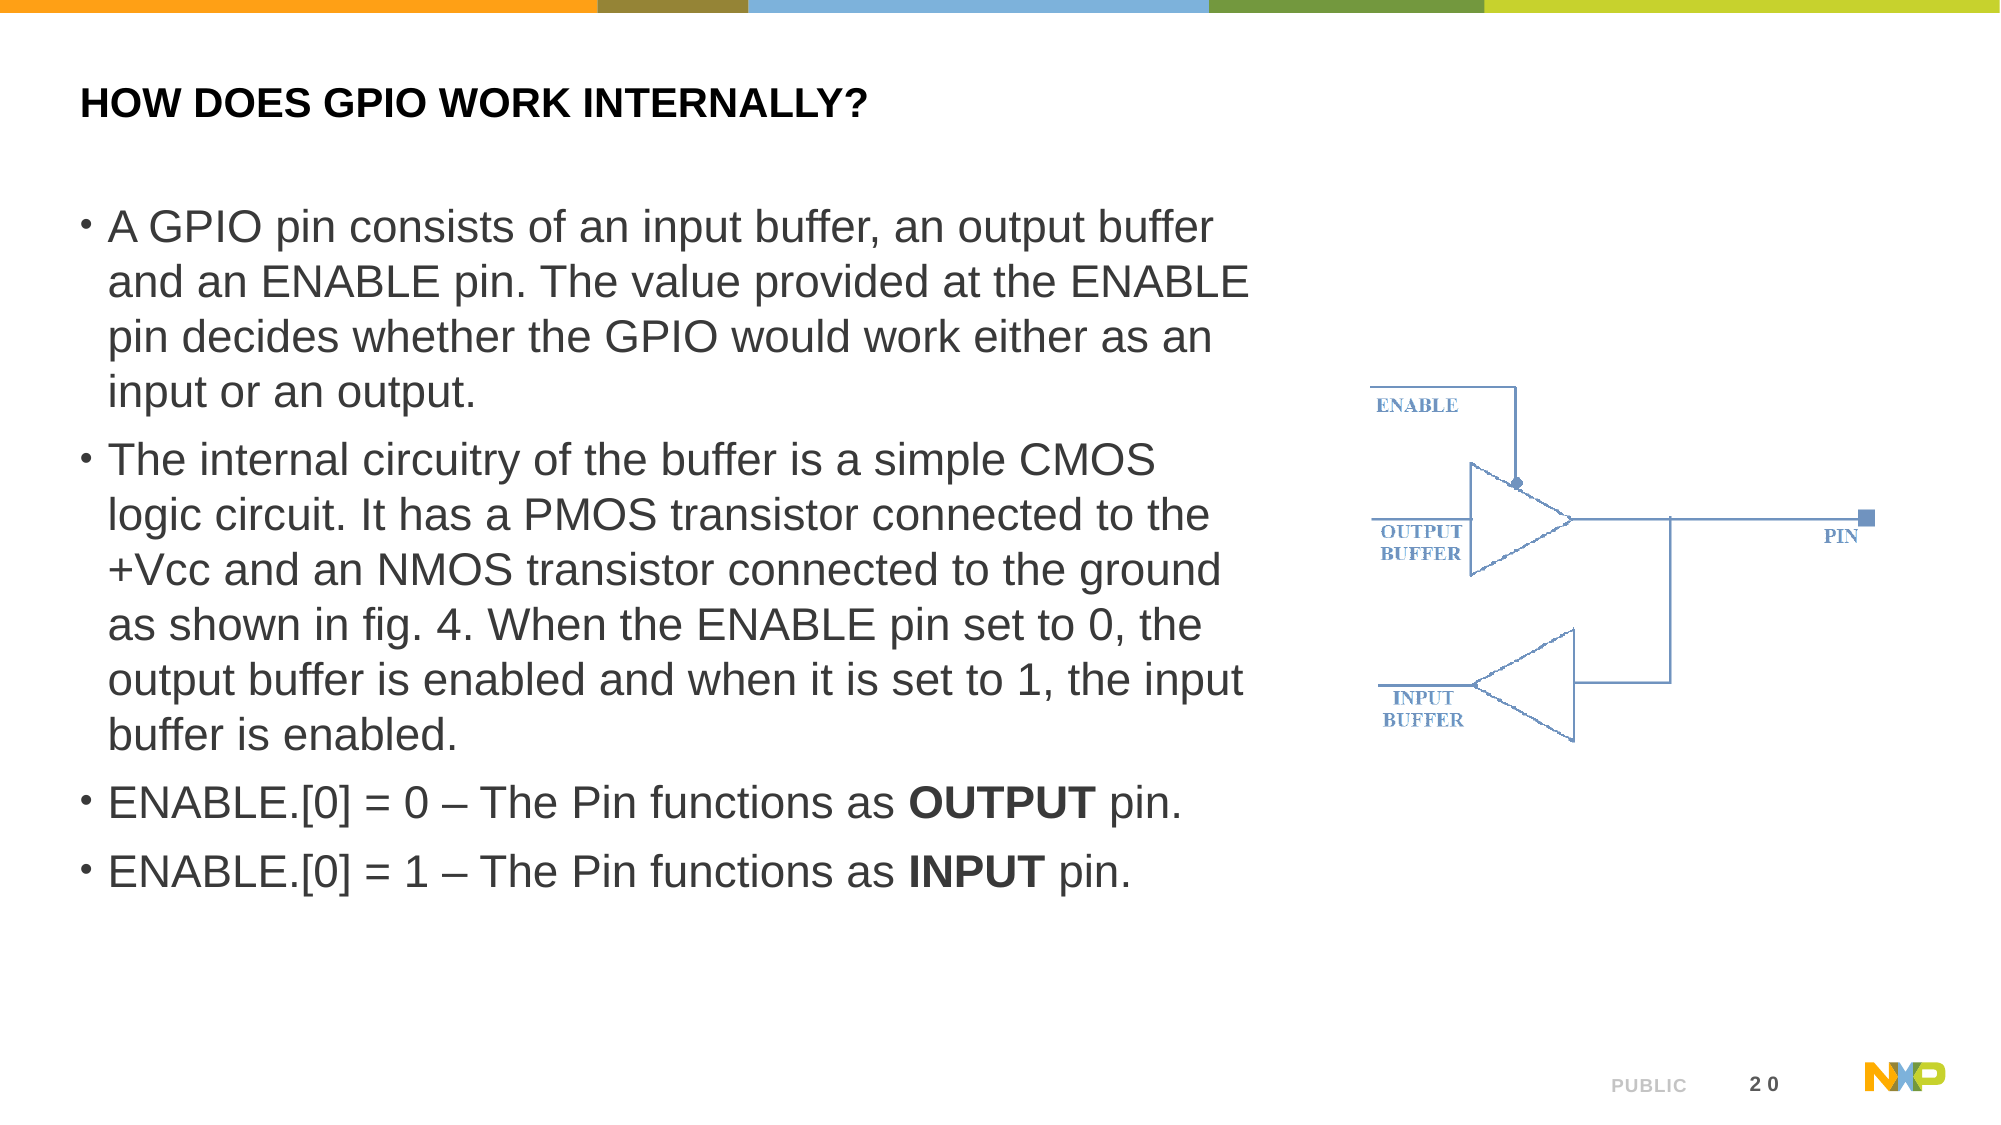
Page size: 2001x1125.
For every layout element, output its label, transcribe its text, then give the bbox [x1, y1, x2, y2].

title How does GPIO work internally? [64, 67, 1940, 176]
picture [1349, 371, 1879, 754]
list A GPIO pin consists of an input buffer, an output buffer and an ENABLE pin. The value provided at the ENABLE pin decides whether the GPIO would work either as an input or an output. The internal circuitry of the buffer is a simple CMOS logic circuit. It has a PMOS transistor connected to the +Vcc and an NMOS transistor connected to the ground as shown in fig. 4. When the ENABLE pin set to 0, the output buffer is enabled and when it is set to 1, the input buffer is enabled. ENABLE.[0] = 0 – The Pin functions as OUTPUT pin. ENABLE.[0] = 1 – The Pin functions as INPUT pin. [64, 189, 1279, 1004]
